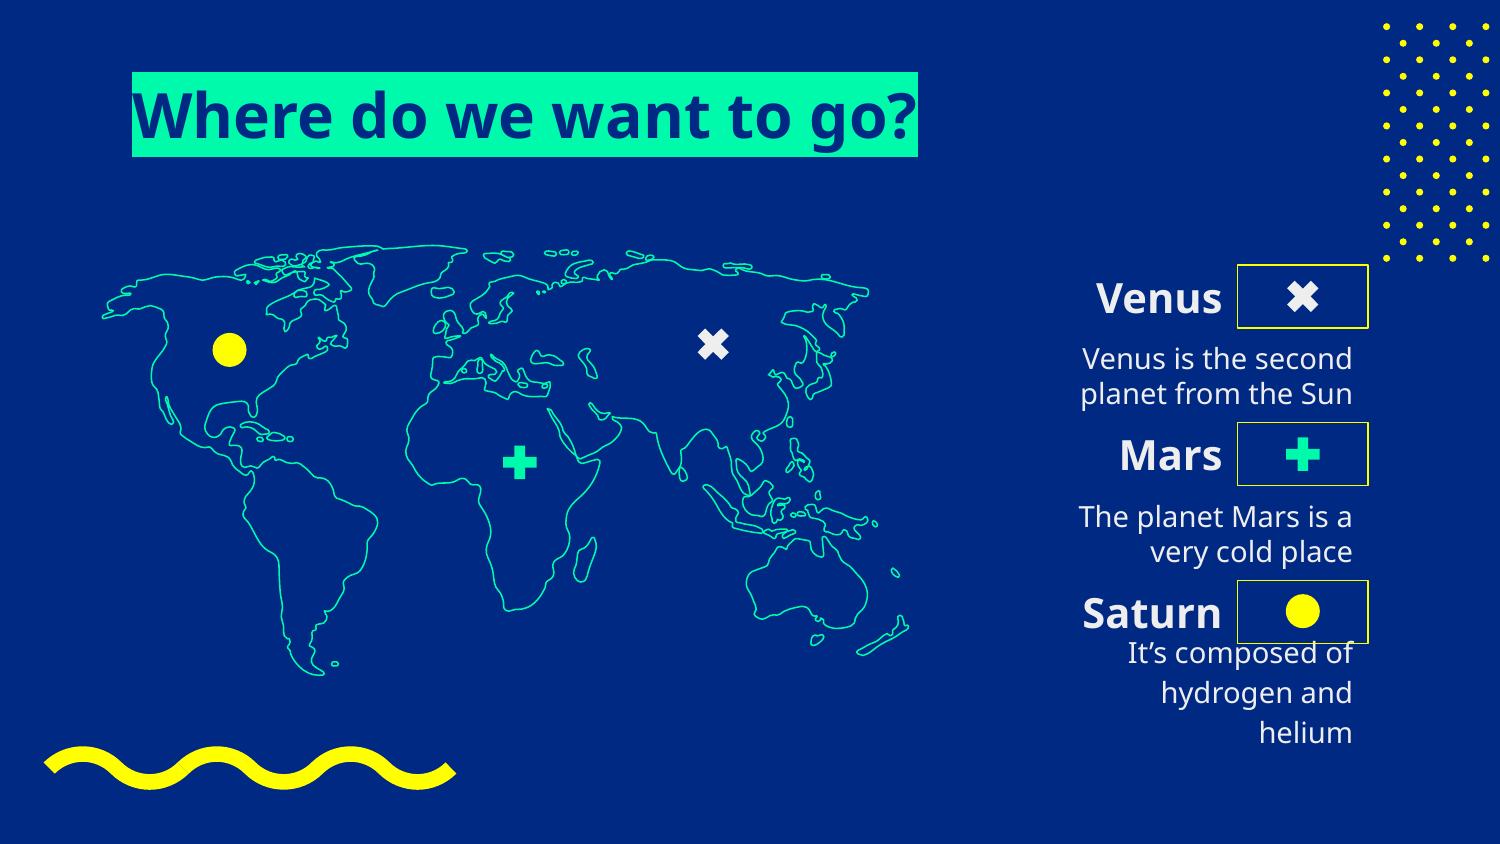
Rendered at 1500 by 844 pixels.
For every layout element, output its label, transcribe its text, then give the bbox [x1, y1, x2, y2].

text_box The planet Mars is a very cold place [1052, 486, 1369, 580]
text_box It’s composed of hydrogen and helium [1052, 642, 1369, 737]
text_box Venus [1052, 264, 1237, 328]
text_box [101, 245, 910, 676]
text_box [1287, 280, 1319, 313]
text_box Venus is the second planet from the Sun [1052, 328, 1369, 422]
text_box [1237, 264, 1369, 328]
text_box [1285, 594, 1320, 629]
text_box [1237, 580, 1369, 644]
text_box Mars [1052, 422, 1237, 486]
text_box [1286, 437, 1320, 471]
title Where do we want to go? [116, 91, 1383, 167]
text_box [1237, 422, 1369, 486]
text_box Saturn [1052, 580, 1237, 642]
